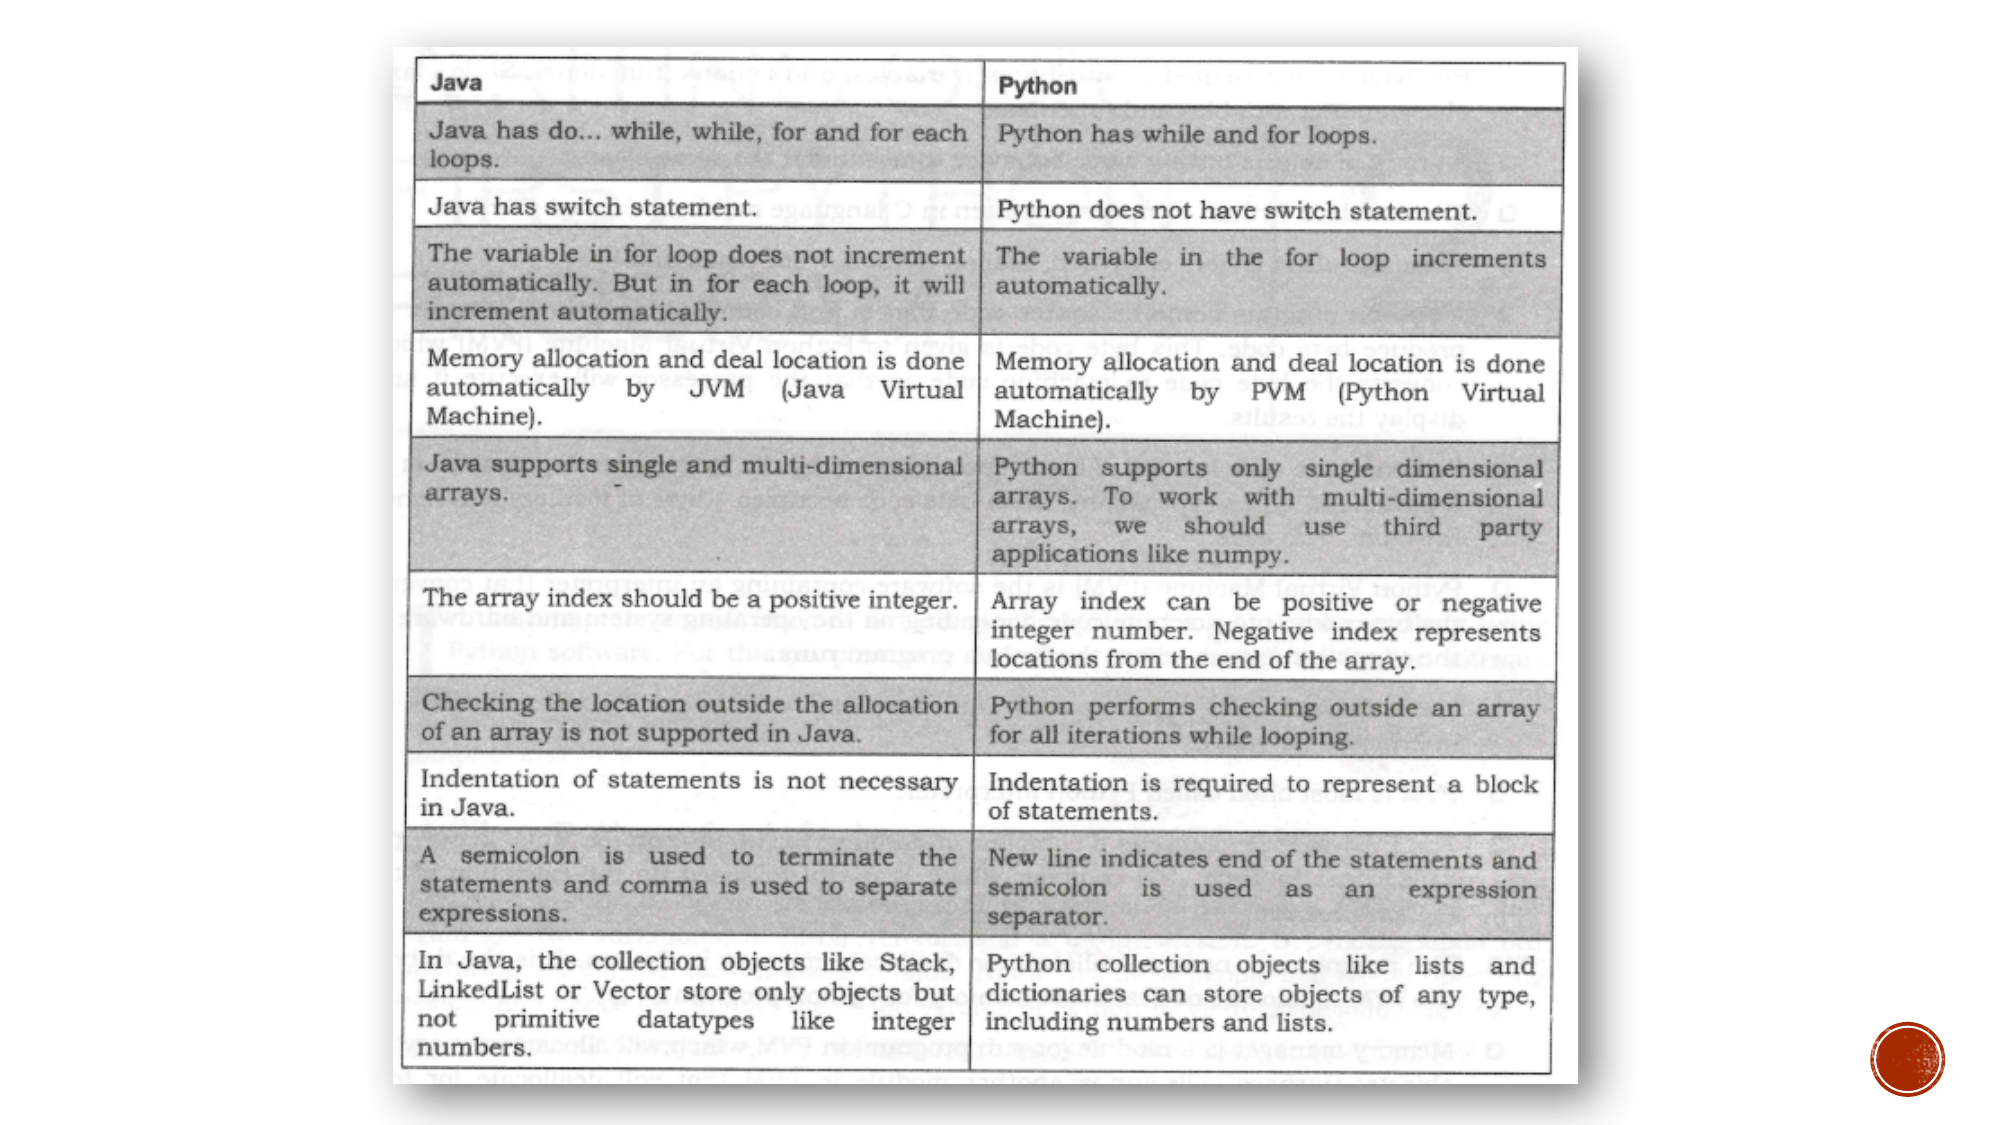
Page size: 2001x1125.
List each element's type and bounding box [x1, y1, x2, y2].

list [395, 50, 1576, 1082]
